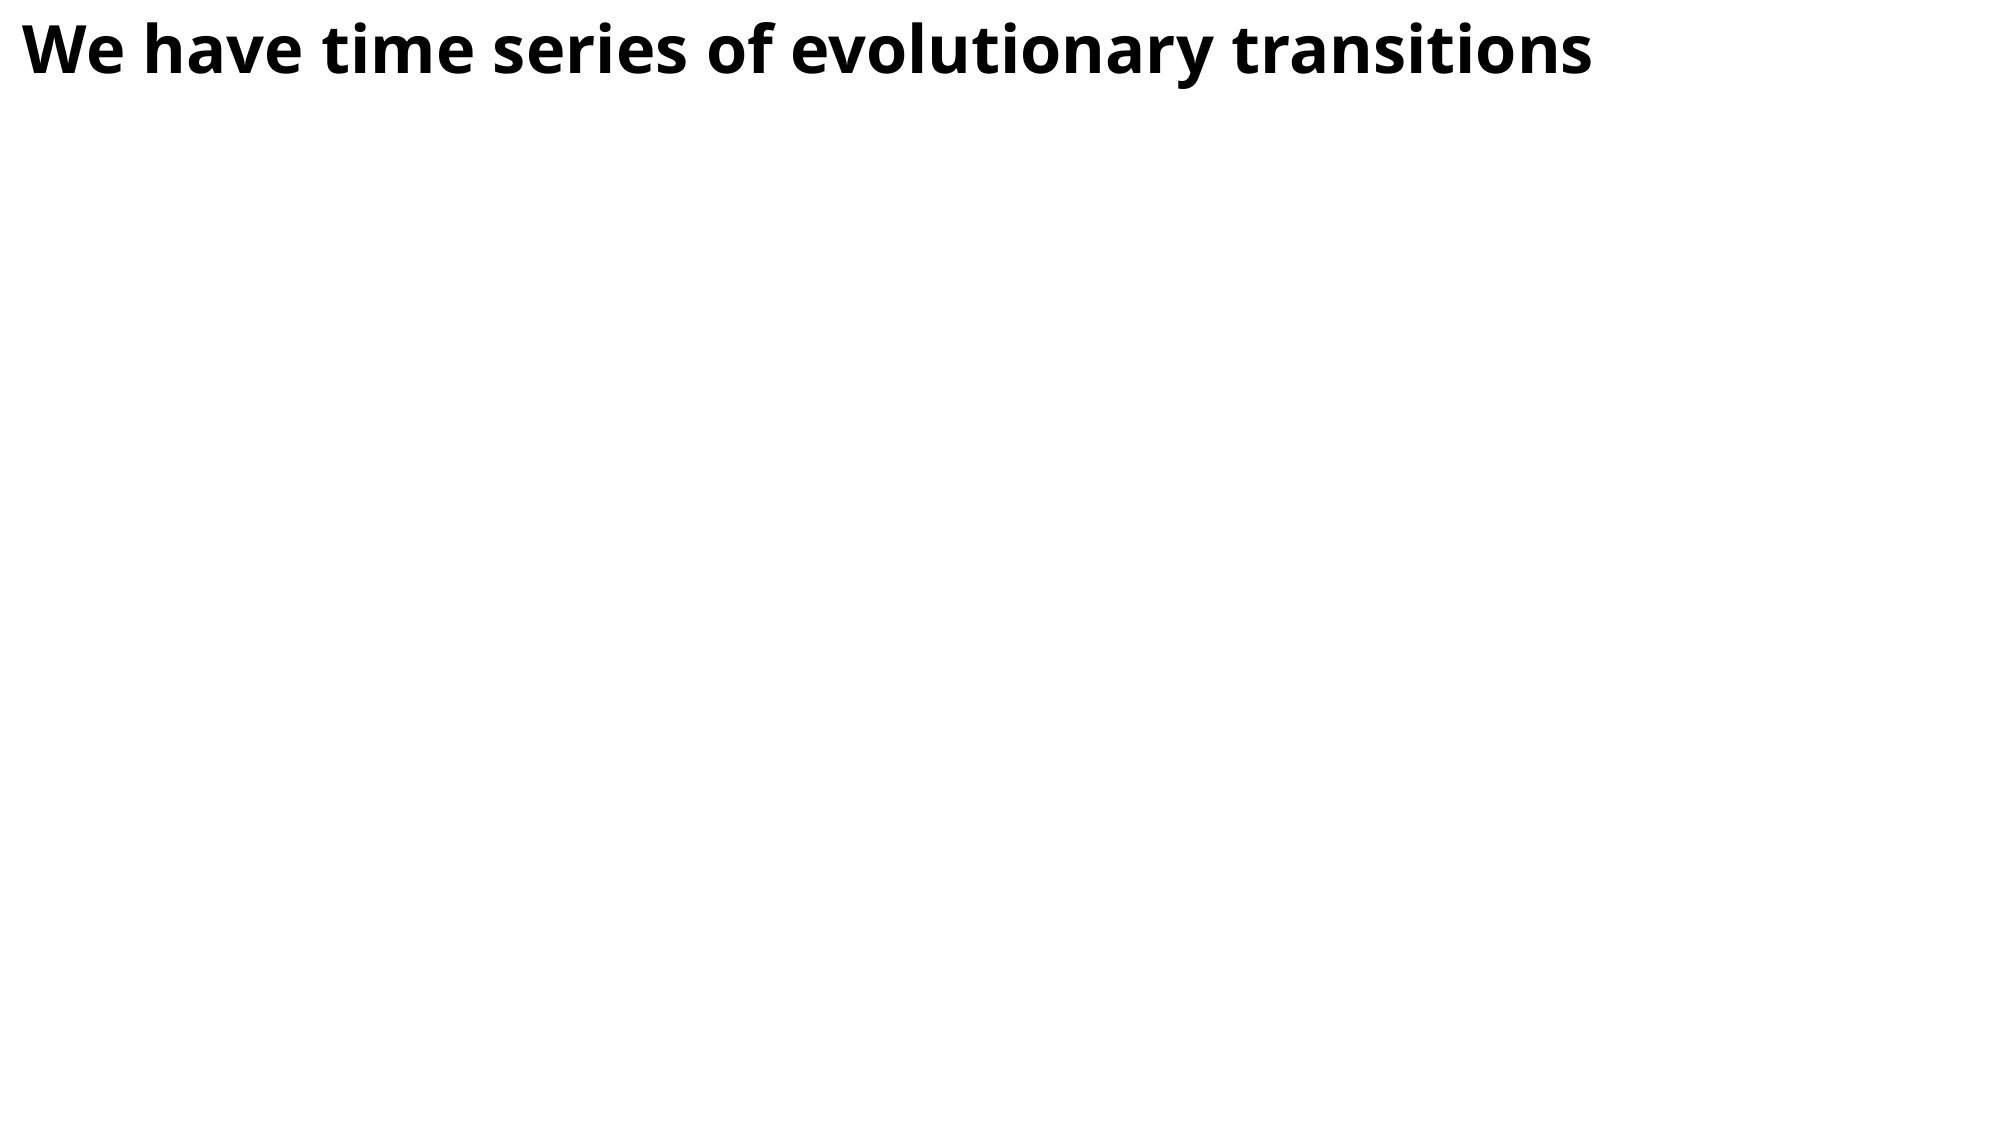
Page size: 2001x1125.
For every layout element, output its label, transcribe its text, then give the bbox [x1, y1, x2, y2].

text_box We have time series of evolutionary transitions [8, 0, 1610, 95]
